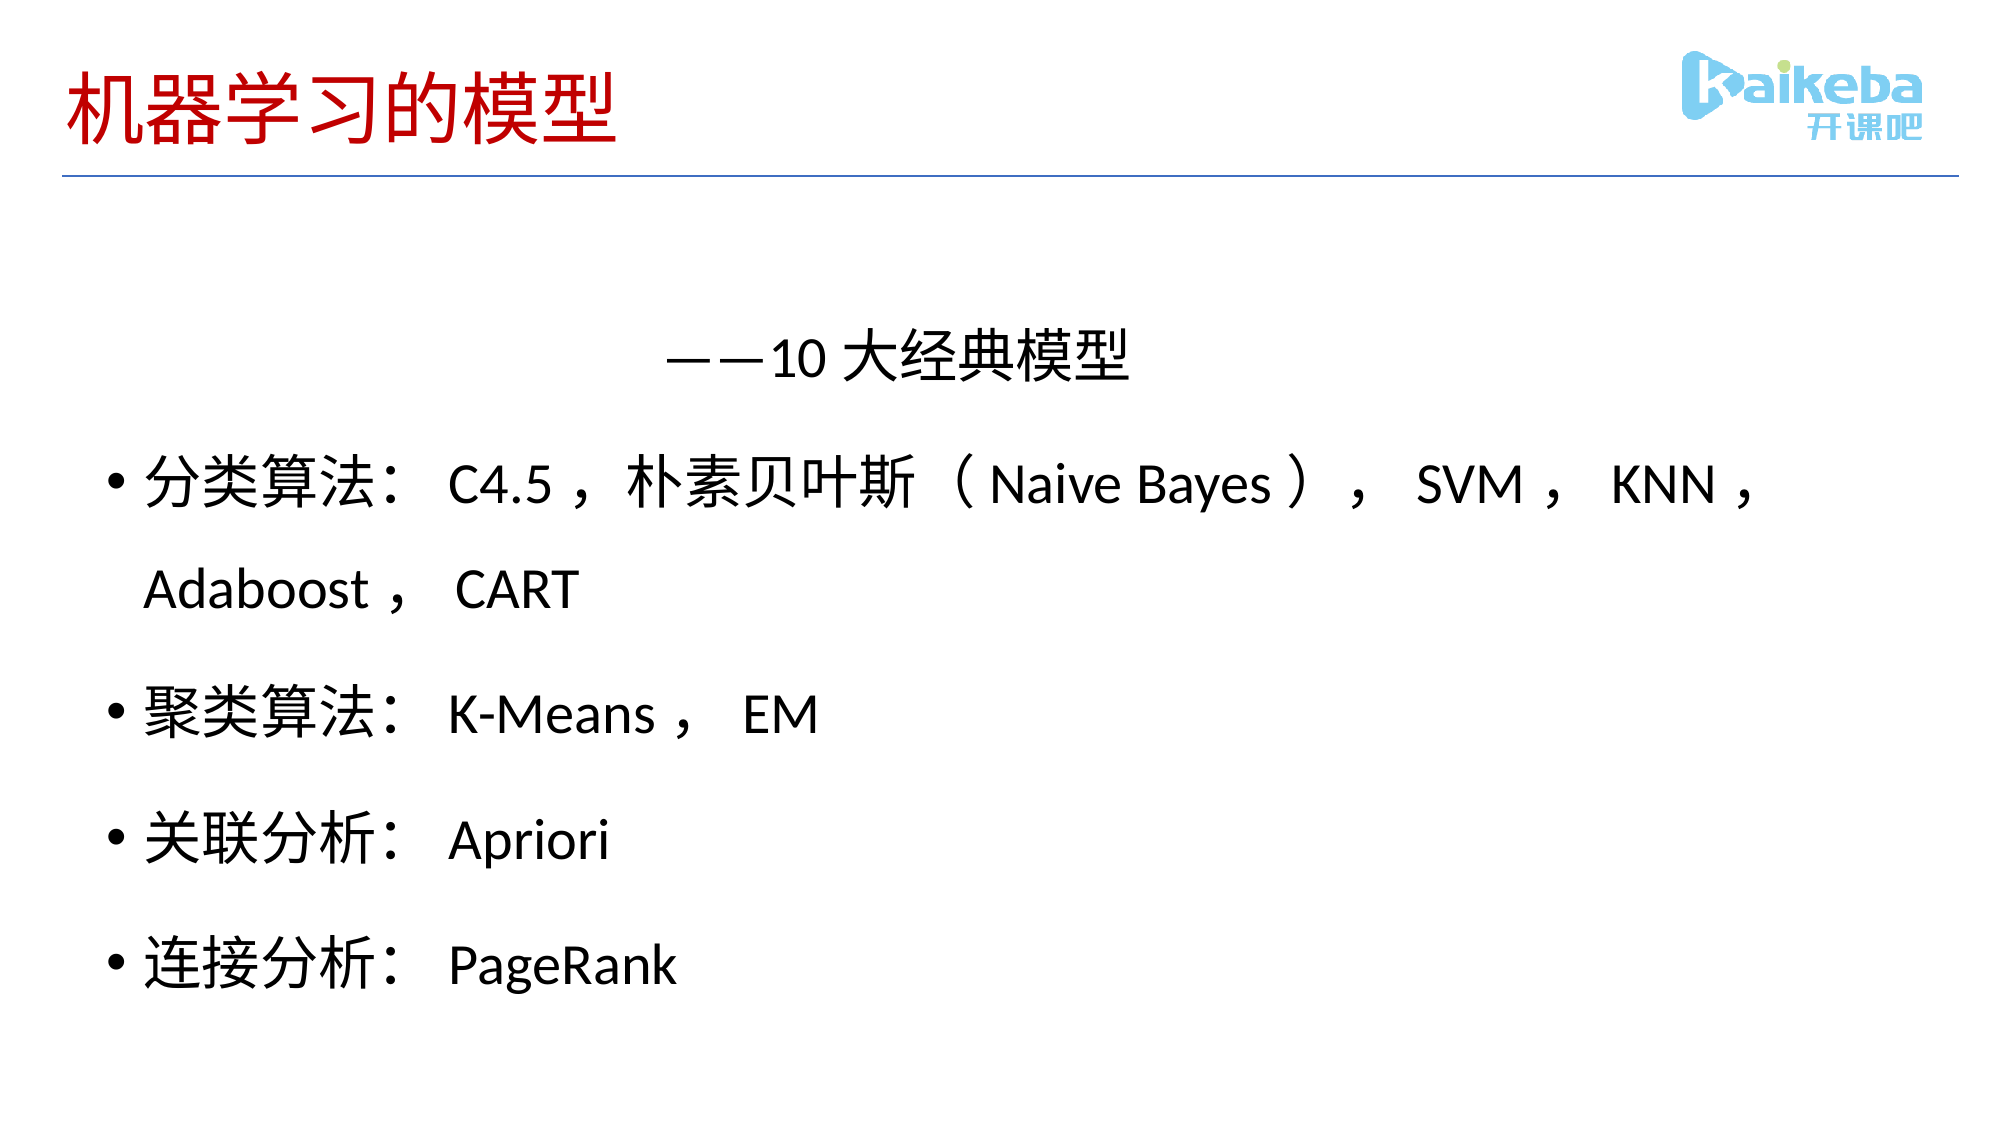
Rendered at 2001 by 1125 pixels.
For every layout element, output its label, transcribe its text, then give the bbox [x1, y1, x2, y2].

list ——10大经典模型 分类算法：C4.5，朴素贝叶斯（Naive Bayes），SVM，KNN，Adaboost，CART 聚类算法：K-Means，EM 关联分析：Apriori 连接分析：PageRank [98, 276, 1825, 1012]
title 机器学习的模型 [57, 59, 1728, 167]
table_cell 1 [1653, 21, 1950, 167]
